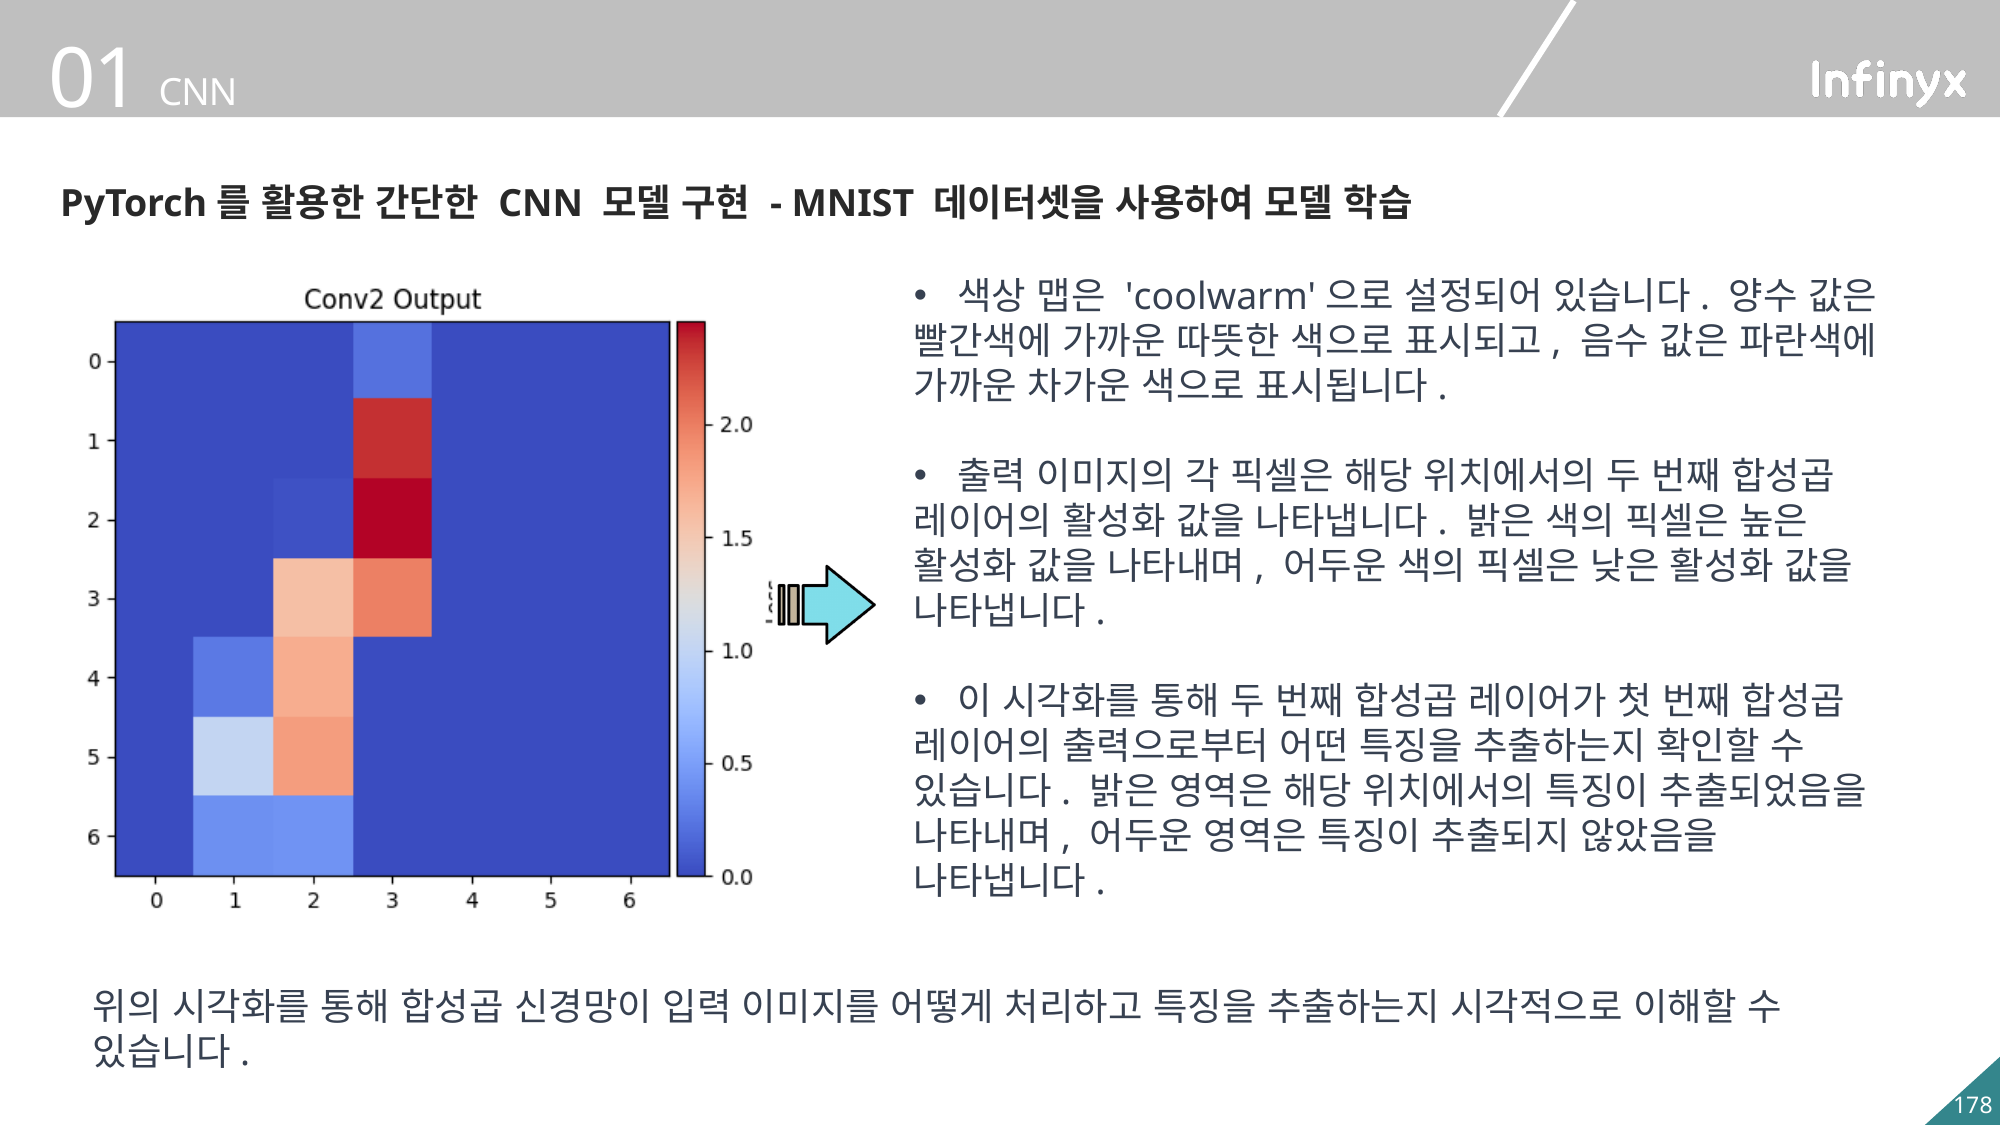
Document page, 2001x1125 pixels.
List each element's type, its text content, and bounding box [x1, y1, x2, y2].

text_box 위의 시각화를 통해 합성곱 신경망이 입력 이미지를 어떻게 처리하고 특징을 추출하는지 시각적으로 이해할 수 있습니다. [78, 975, 1858, 1081]
picture [1812, 60, 1966, 108]
picture [45, 264, 900, 933]
text_box 색상 맵은 'coolwarm'으로 설정되어 있습니다. 양수 값은 빨간색에 가까운 따뜻한 색으로 표시되고, 음수 값은 파란색에 가까운 차가운 색으로 표시됩니다. 출력 이미지의 각 픽셀은 해당 위치에서의 두 번째 합성곱 레이어의 활성화 값을 나타냅니다. 밝은 색의 픽셀은 높은 활성화 값을 나타내며, 어두운 색의 픽셀은 낮은 활성화 값을 나타냅니다. 이 시각화를 통해 두 번째 합성곱 레이어가 첫 번째 합성곱 레이어의 출력으로부터 어떤 특징을 추출하는지 확인할 수 있습니다. 밝은 영역은 해당 위치에서의 특징이 추출되었음을 나타내며, 어두운 영역은 특징이 추출되지 않았음을 나타냅니다. [899, 264, 1904, 910]
text_box PyTorch를 활용한 간단한 CNN 모델 구현 - MNIST 데이터셋을 사용하여 모델 학습 [45, 172, 1677, 232]
